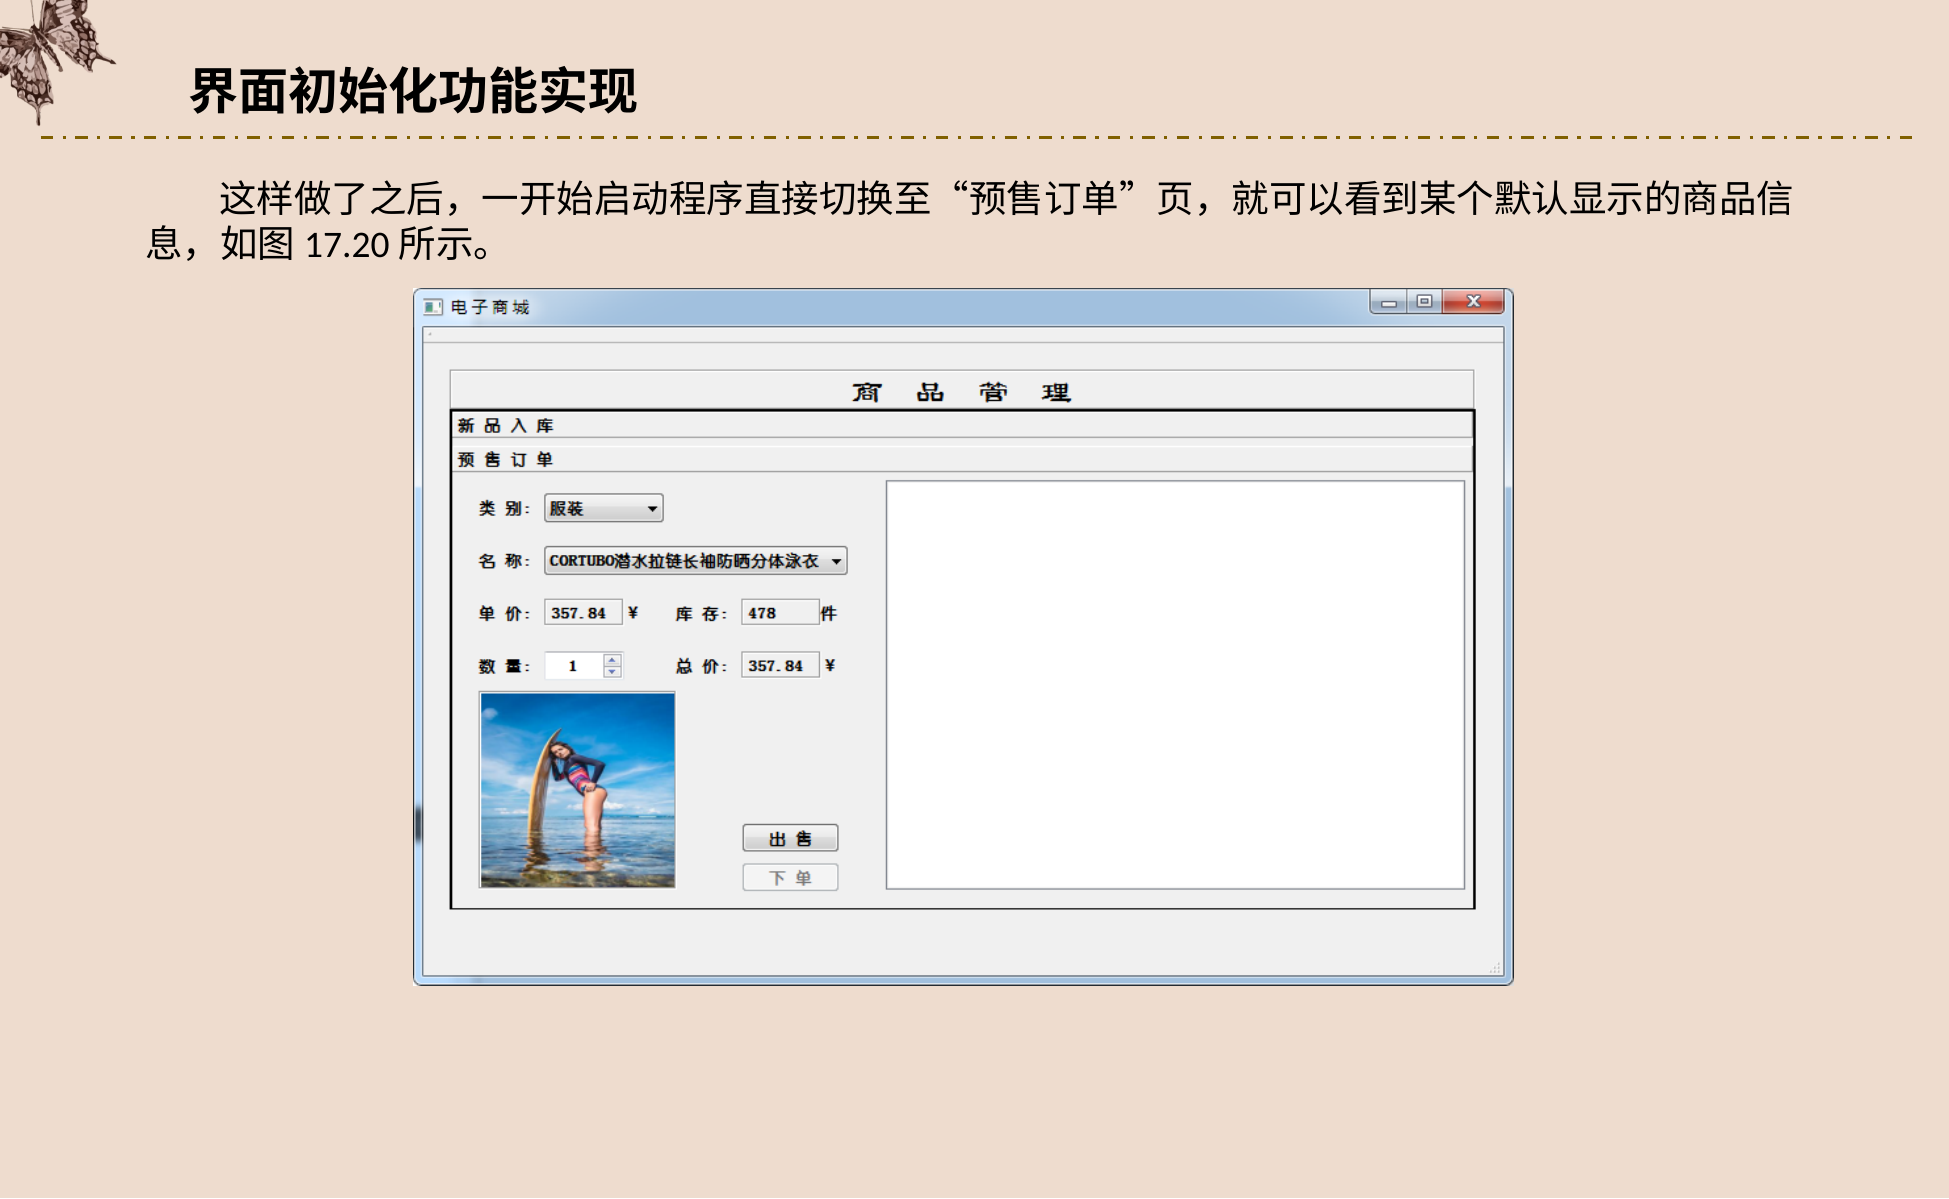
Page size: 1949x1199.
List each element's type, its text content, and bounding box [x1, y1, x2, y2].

text_box 界面初始化功能实现 [173, 51, 654, 127]
picture [413, 288, 1514, 986]
picture [0, 0, 142, 138]
text_box 这样做了之后，一开始启动程序直接切换至“预售订单”页，就可以看到某个默认显示的商品信息，如图17.20所示。 [130, 167, 1832, 273]
